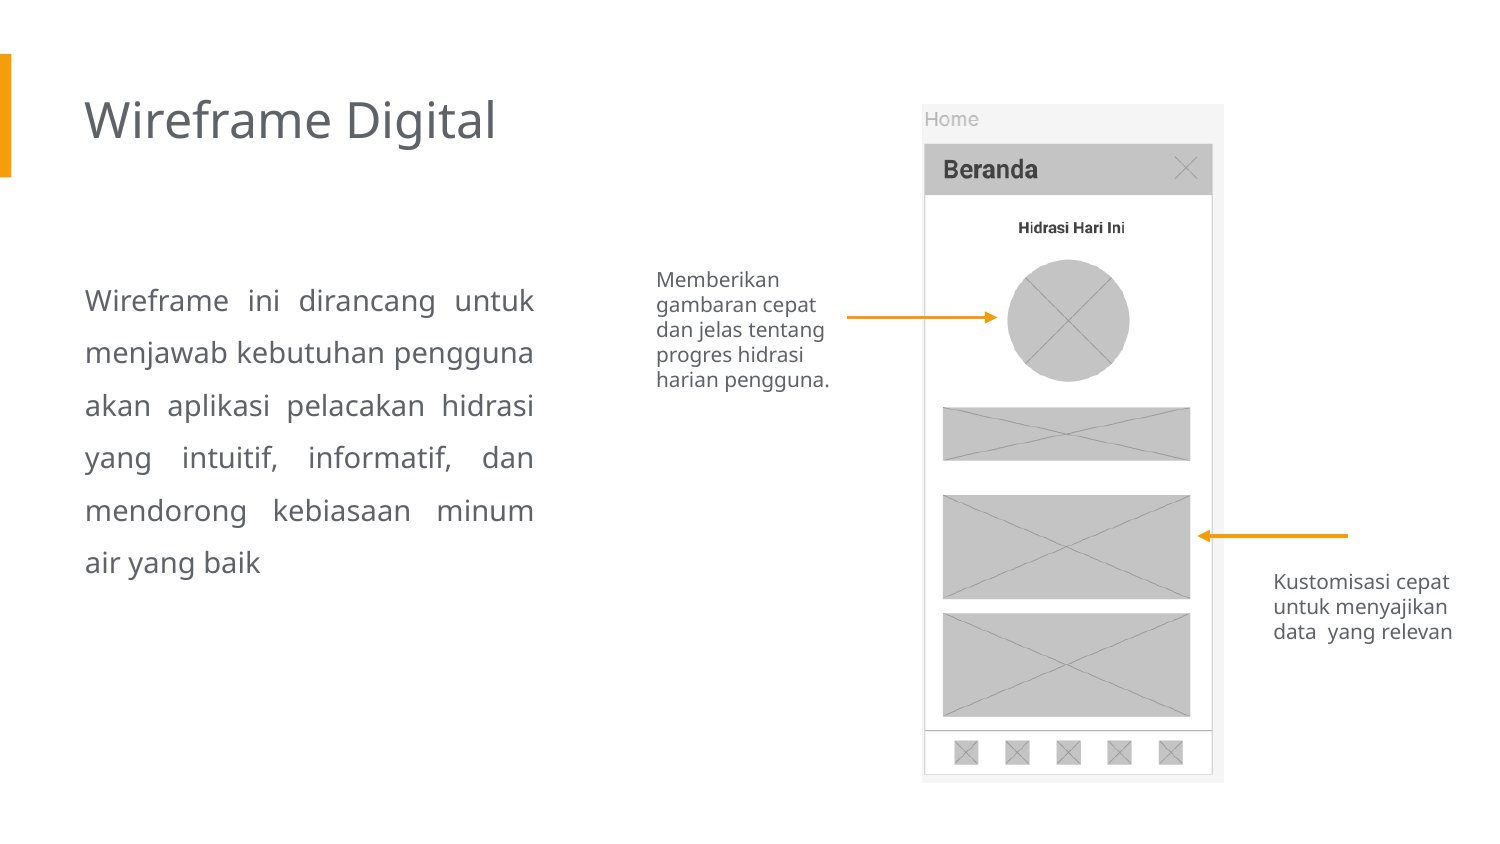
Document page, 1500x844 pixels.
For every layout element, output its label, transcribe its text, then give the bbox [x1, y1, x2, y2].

text_box Wireframe ini dirancang untuk menjawab kebutuhan pengguna akan aplikasi pelacakan hidrasi yang intuitif, informatif, dan mendorong kebiasaan minum air yang baik [84, 249, 550, 595]
picture [921, 104, 1225, 783]
text_box Memberikan gambaran cepat dan jelas tentang progres hidrasi harian pengguna. [640, 251, 860, 407]
text_box Kustomisasi cepat untuk menyajikan data yang relevan [1258, 553, 1477, 659]
text_box Wireframe Digital [84, 73, 1234, 164]
